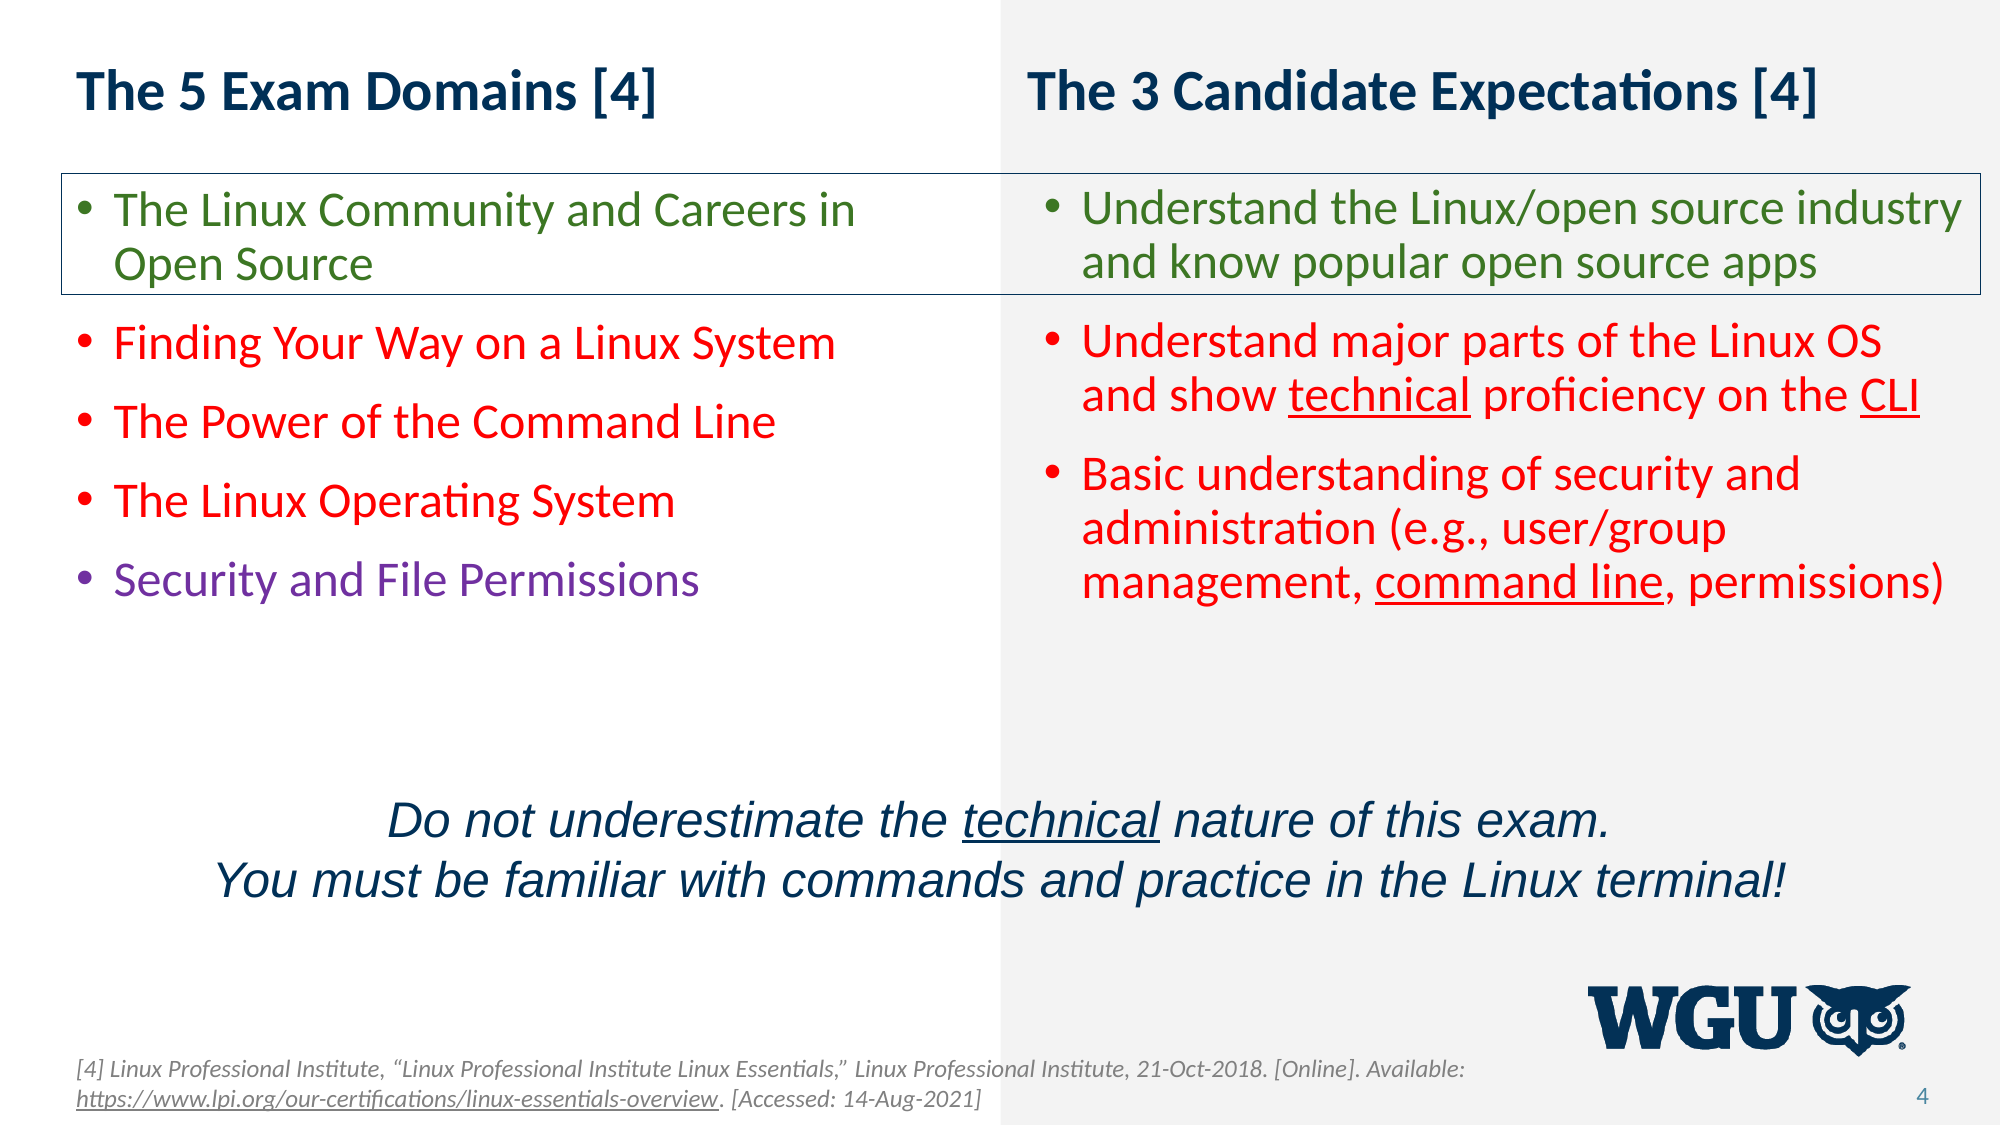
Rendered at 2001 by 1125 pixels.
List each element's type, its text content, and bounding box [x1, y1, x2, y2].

text_box [4] Linux Professional Institute, “Linux Professional Institute Linux Essentials,” Linux Professional Institute, 21-Oct-2018. [Online]. Available: https://www.lpi.org/our-certifications/linux-essentials-overview. [Accessed: 14-Aug-2021] [61, 1044, 1562, 1120]
text_box Understand the Linux/open source industry and know popular open source apps Understand major parts of the Linux OS and show technical proficiency on the CLI Basic understanding of security and administration (e.g., user/group management, command line, permissions) [1028, 295, 1981, 672]
text_box The Linux Community and Careers in Open Source Finding Your Way on a Linux System The Power of the Command Line The Linux Operating System Security and File Permissions [61, 295, 875, 760]
text_box Do not underestimate the technical nature of this exam. You must be familiar with commands and practice in the Linux terminal! [0, 779, 2000, 915]
text_box [61, 173, 1981, 295]
text_box The 3 Candidate Expectations [4] [1012, 52, 2000, 131]
picture [1586, 984, 1912, 1057]
text_box The 5 Exam Domains [4] [61, 52, 910, 131]
slide_number 4 [1901, 1065, 2000, 1125]
